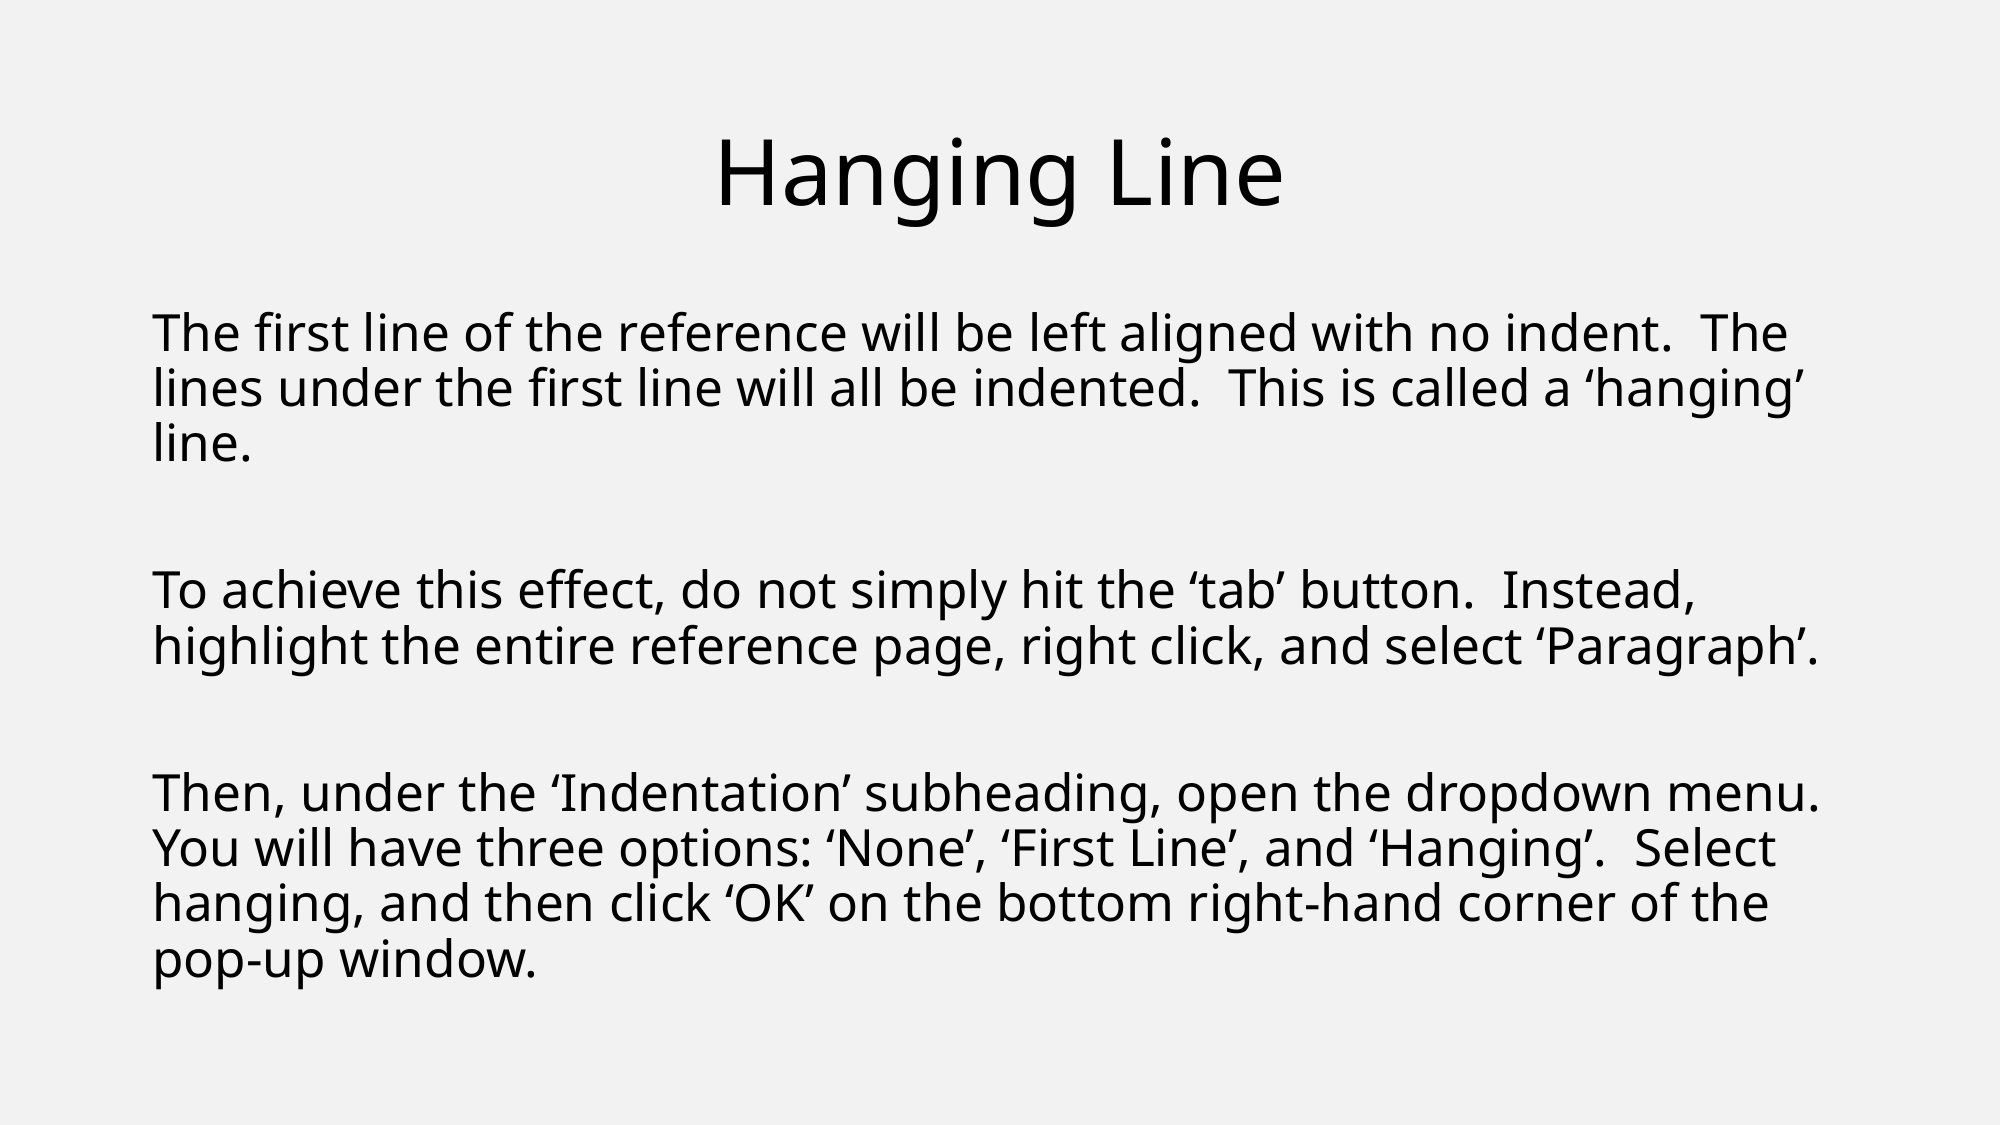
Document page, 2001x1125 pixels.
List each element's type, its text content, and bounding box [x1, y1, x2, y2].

list The first line of the reference will be left aligned with no indent. The lines under the first line will all be indented. This is called a ‘hanging’ line. To achieve this effect, do not simply hit the ‘tab’ button. Instead, highlight the entire reference page, right click, and select ‘Paragraph’. Then, under the ‘Indentation’ subheading, open the dropdown menu. You will have three options: ‘None’, ‘First Line’, and ‘Hanging’. Select hanging, and then click ‘OK’ on the bottom right-hand corner of the pop-up window. [137, 299, 1863, 1014]
title Hanging Line [137, 67, 1863, 285]
